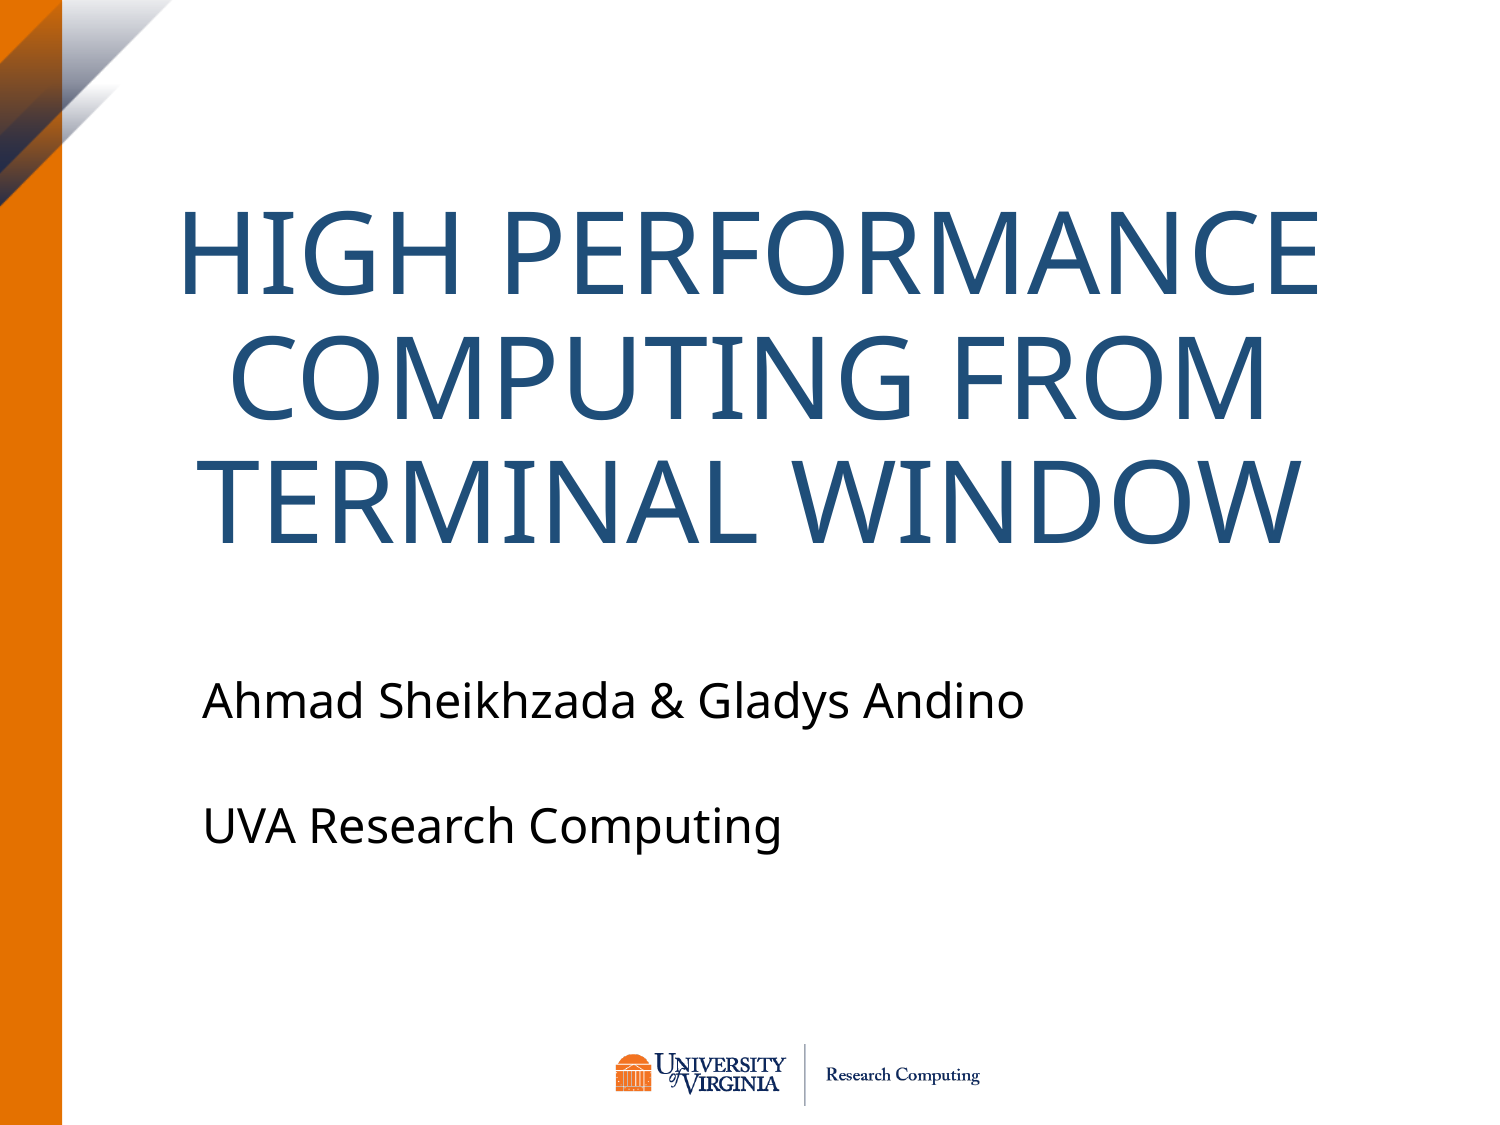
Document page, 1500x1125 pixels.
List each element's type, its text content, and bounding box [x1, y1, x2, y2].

picture [607, 1044, 988, 1106]
picture [0, 0, 176, 210]
title High performance computing from terminal window [112, 184, 1388, 576]
subtitle Ahmad Sheikhzada & Gladys Andino UVA Research Computing [187, 590, 1313, 863]
